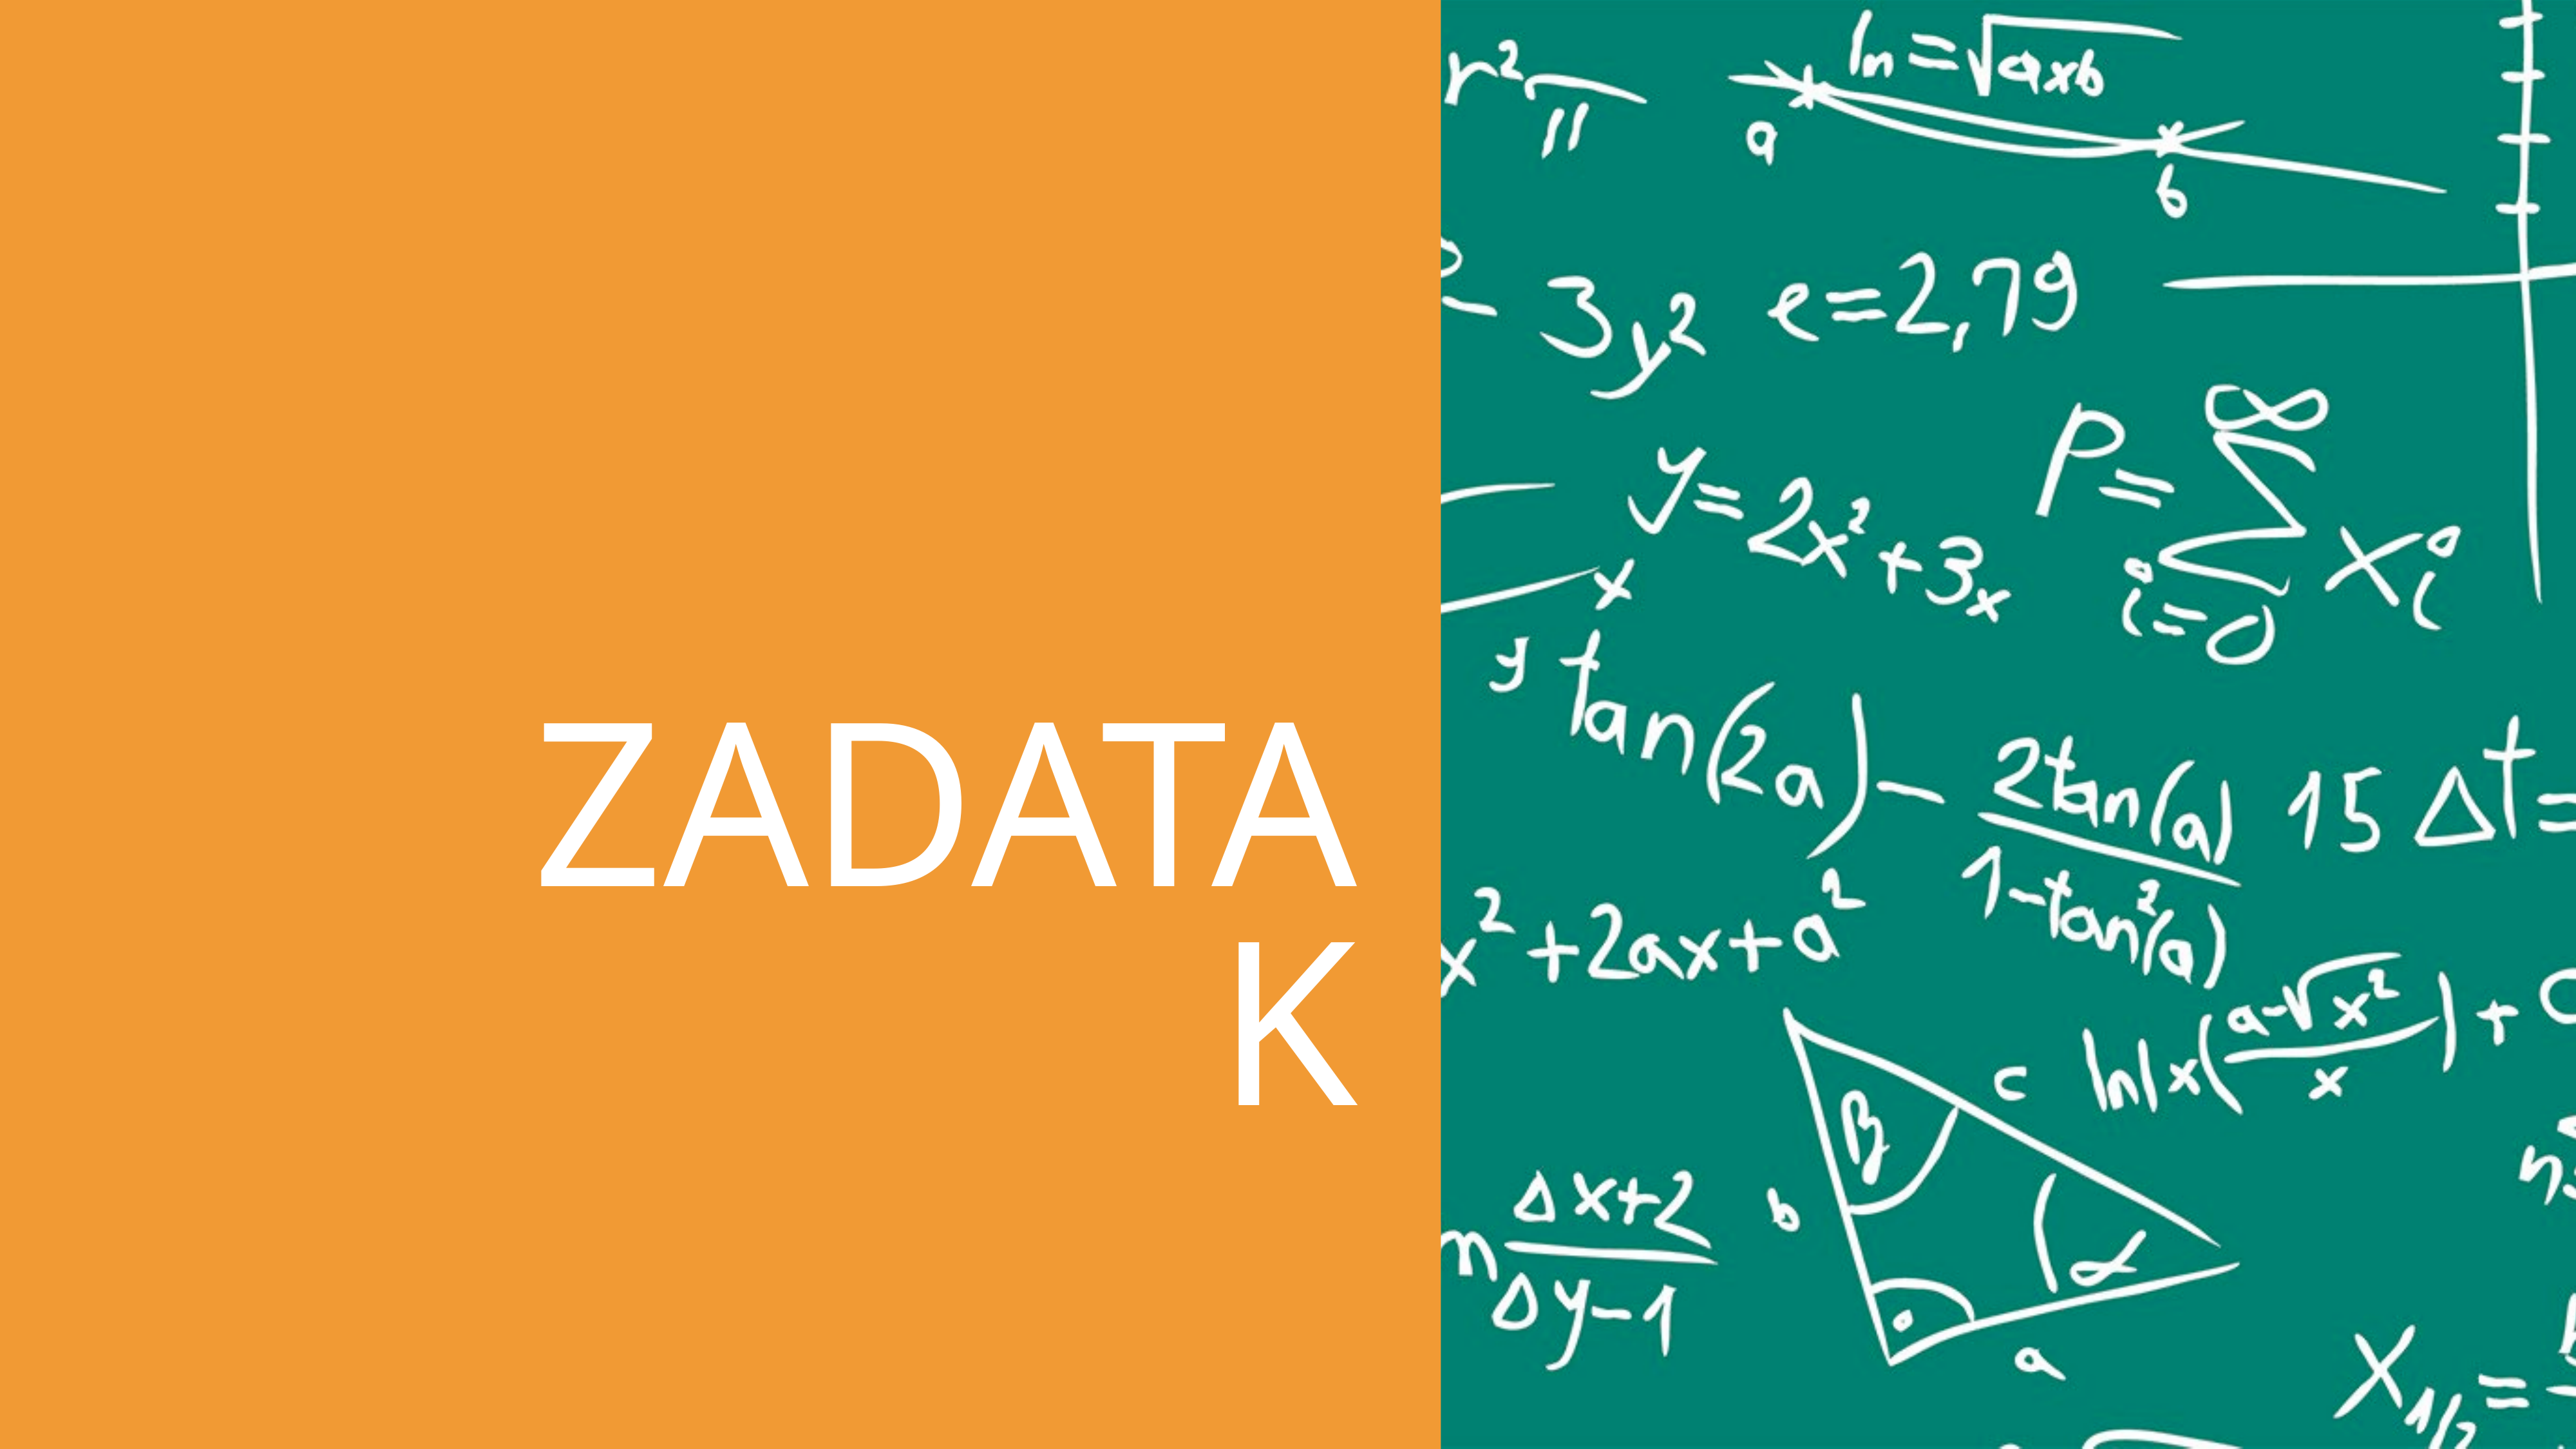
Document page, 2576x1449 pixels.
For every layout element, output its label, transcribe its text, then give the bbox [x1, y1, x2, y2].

picture [1440, 0, 2576, 1449]
title zadatak [406, 84, 1366, 1157]
